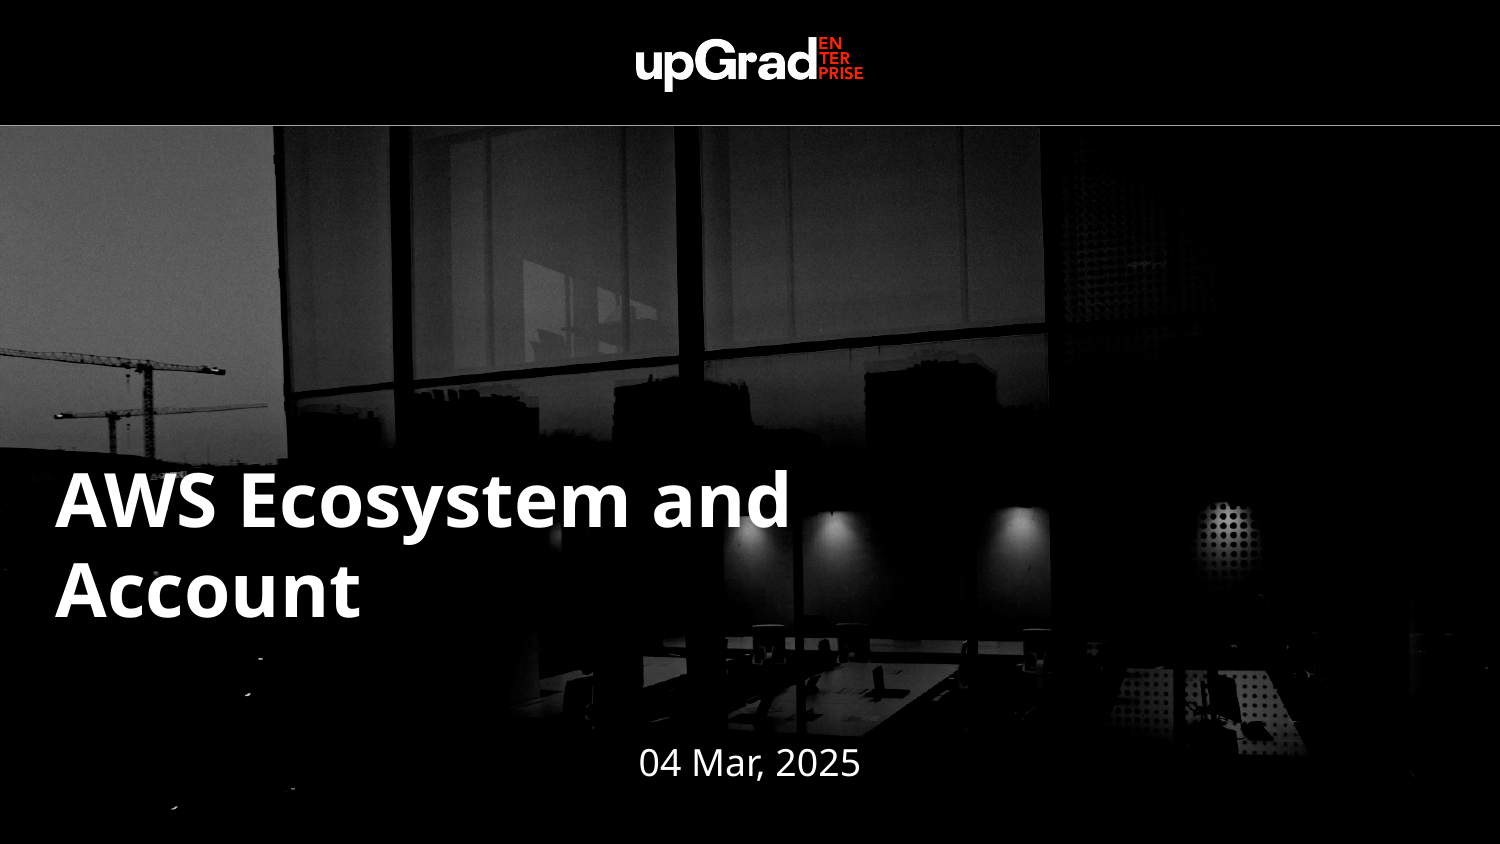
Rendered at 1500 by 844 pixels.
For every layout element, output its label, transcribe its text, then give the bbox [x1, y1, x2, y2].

picture [636, 37, 863, 92]
picture [0, 126, 1500, 844]
text_box AWS Ecosystem and Account [40, 445, 1063, 640]
text_box 04 Mar, 2025 [622, 736, 878, 792]
text_box [71, 274, 787, 436]
